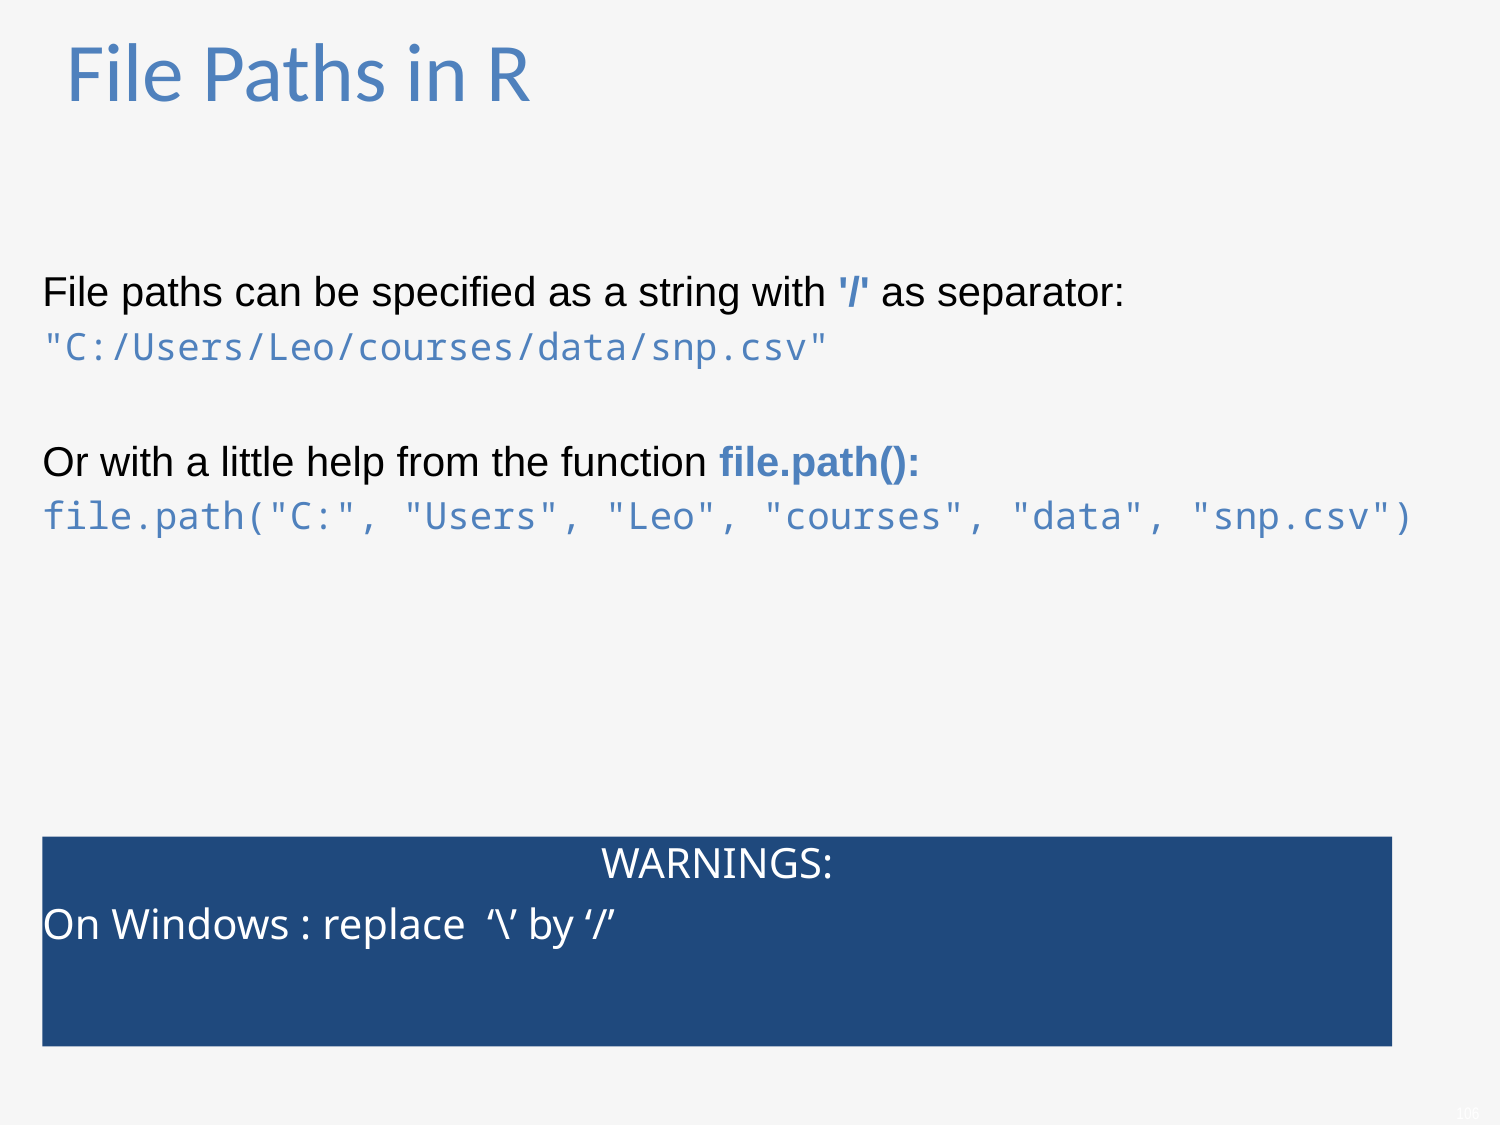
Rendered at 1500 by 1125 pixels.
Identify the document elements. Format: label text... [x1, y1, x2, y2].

text_box File paths can be specified as a string with '/' as separator: "C:/Users/Leo/courses/data/snp.csv" Or with a little help from the function file.path(): file.path("C:", "Users", "Leo", "courses", "data", "snp.csv") [42, 120, 1448, 1047]
text_box WARNINGS: On Windows : replace ‘\’ by ‘/’ [42, 836, 1393, 1047]
text_box File Paths in R [42, 18, 1470, 120]
